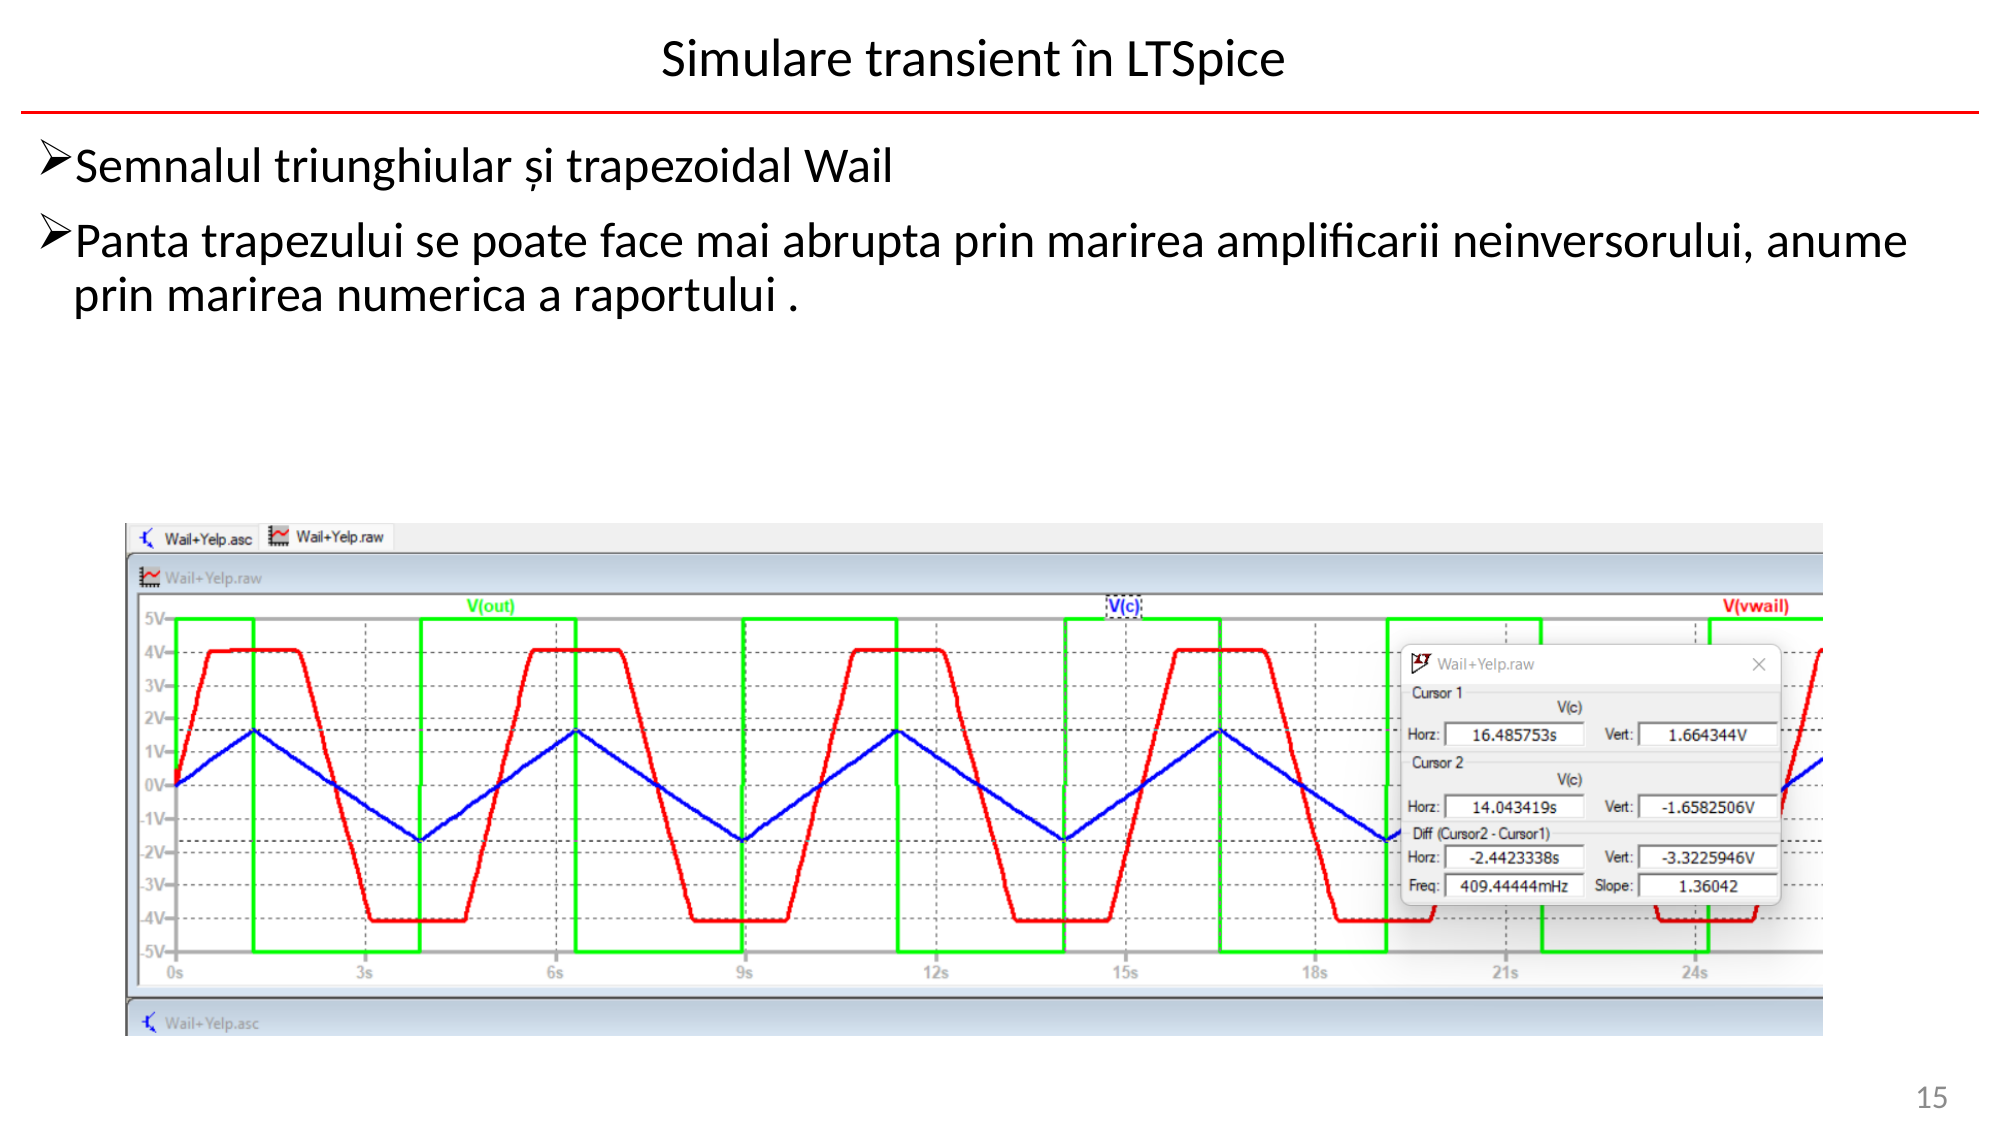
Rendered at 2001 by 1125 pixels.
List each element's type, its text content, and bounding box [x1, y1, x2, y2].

picture [125, 523, 1823, 1036]
slide_number 15 [1513, 1065, 1964, 1125]
title Simulare transient în LTSpice [111, 22, 1837, 96]
